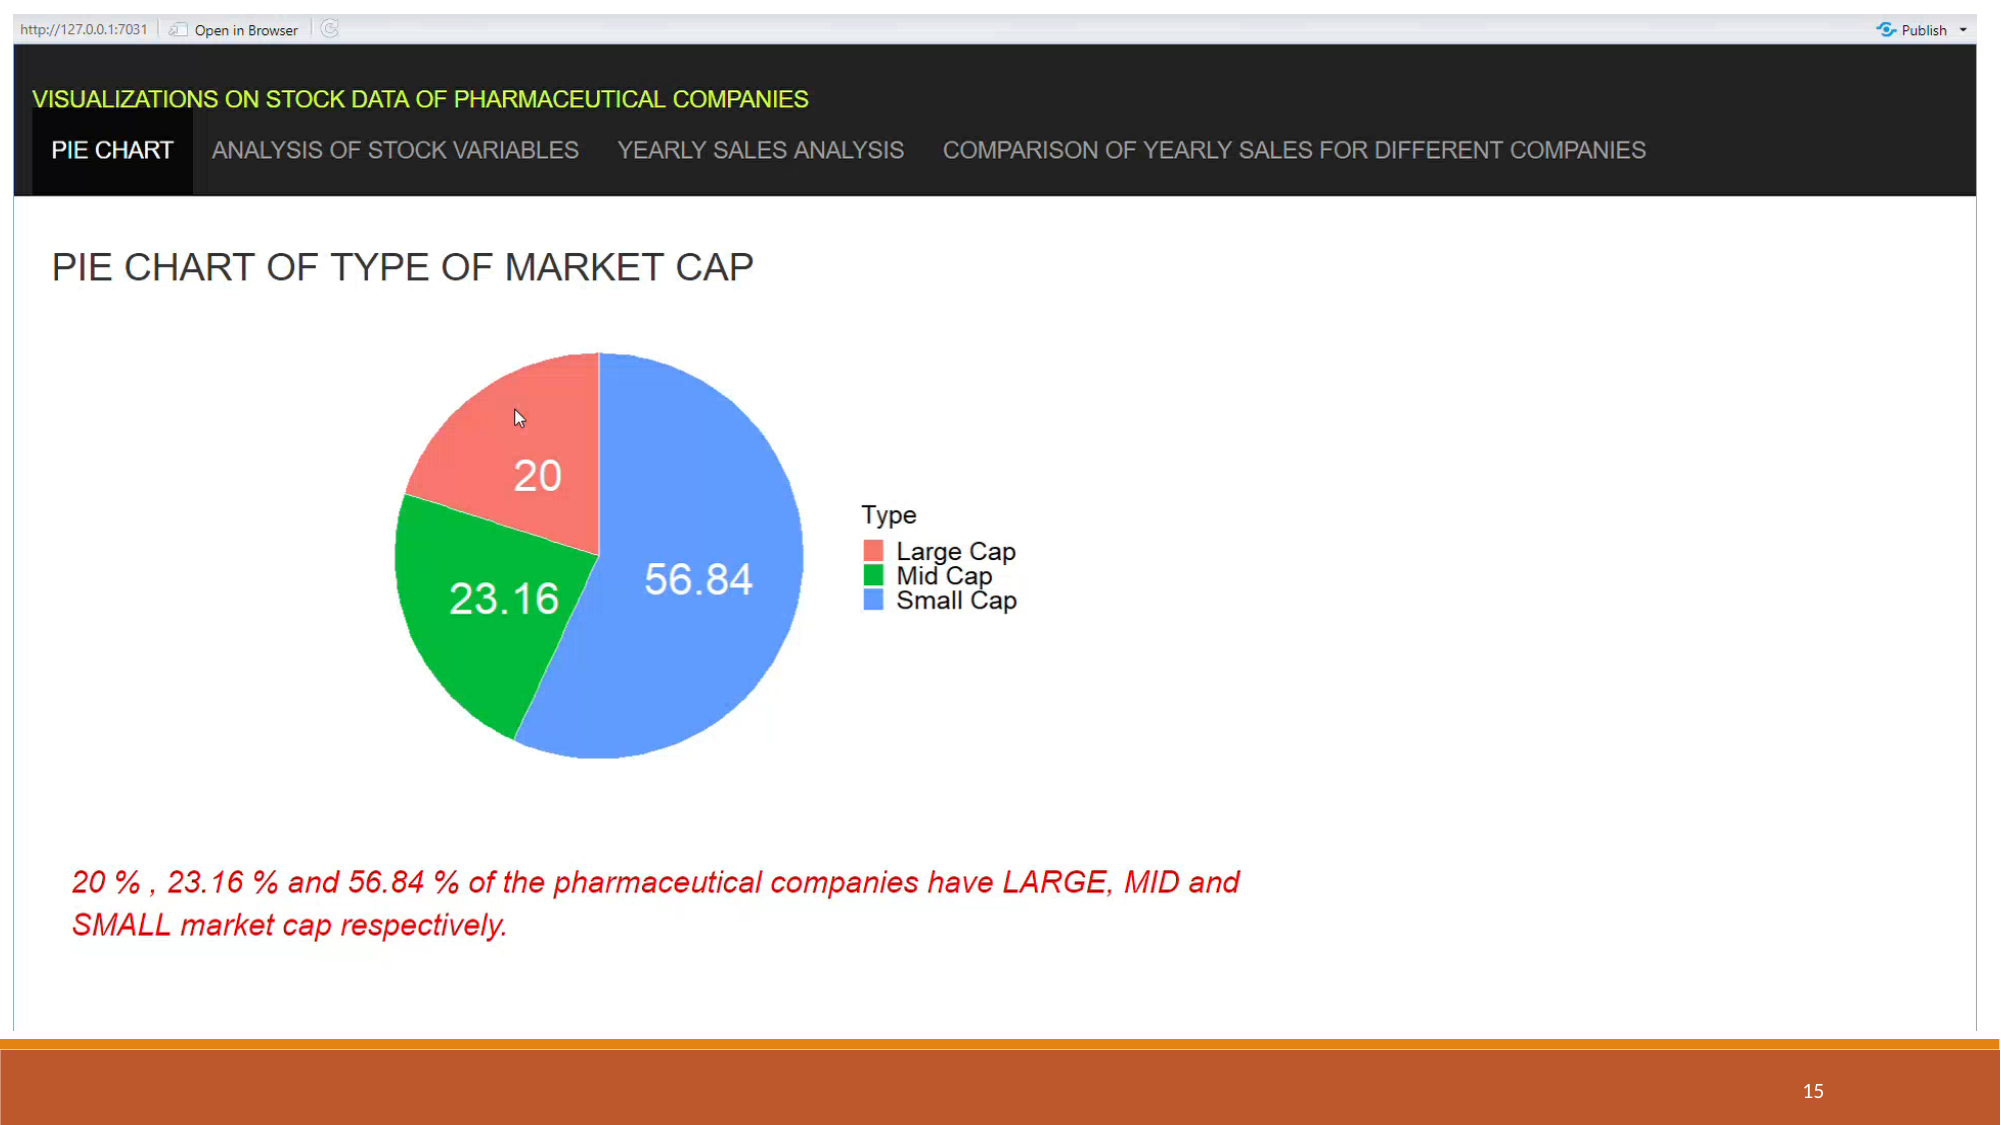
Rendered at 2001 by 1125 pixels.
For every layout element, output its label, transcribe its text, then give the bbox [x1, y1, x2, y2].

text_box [11, 13, 1978, 1033]
slide_number 15 [1624, 1059, 1840, 1120]
